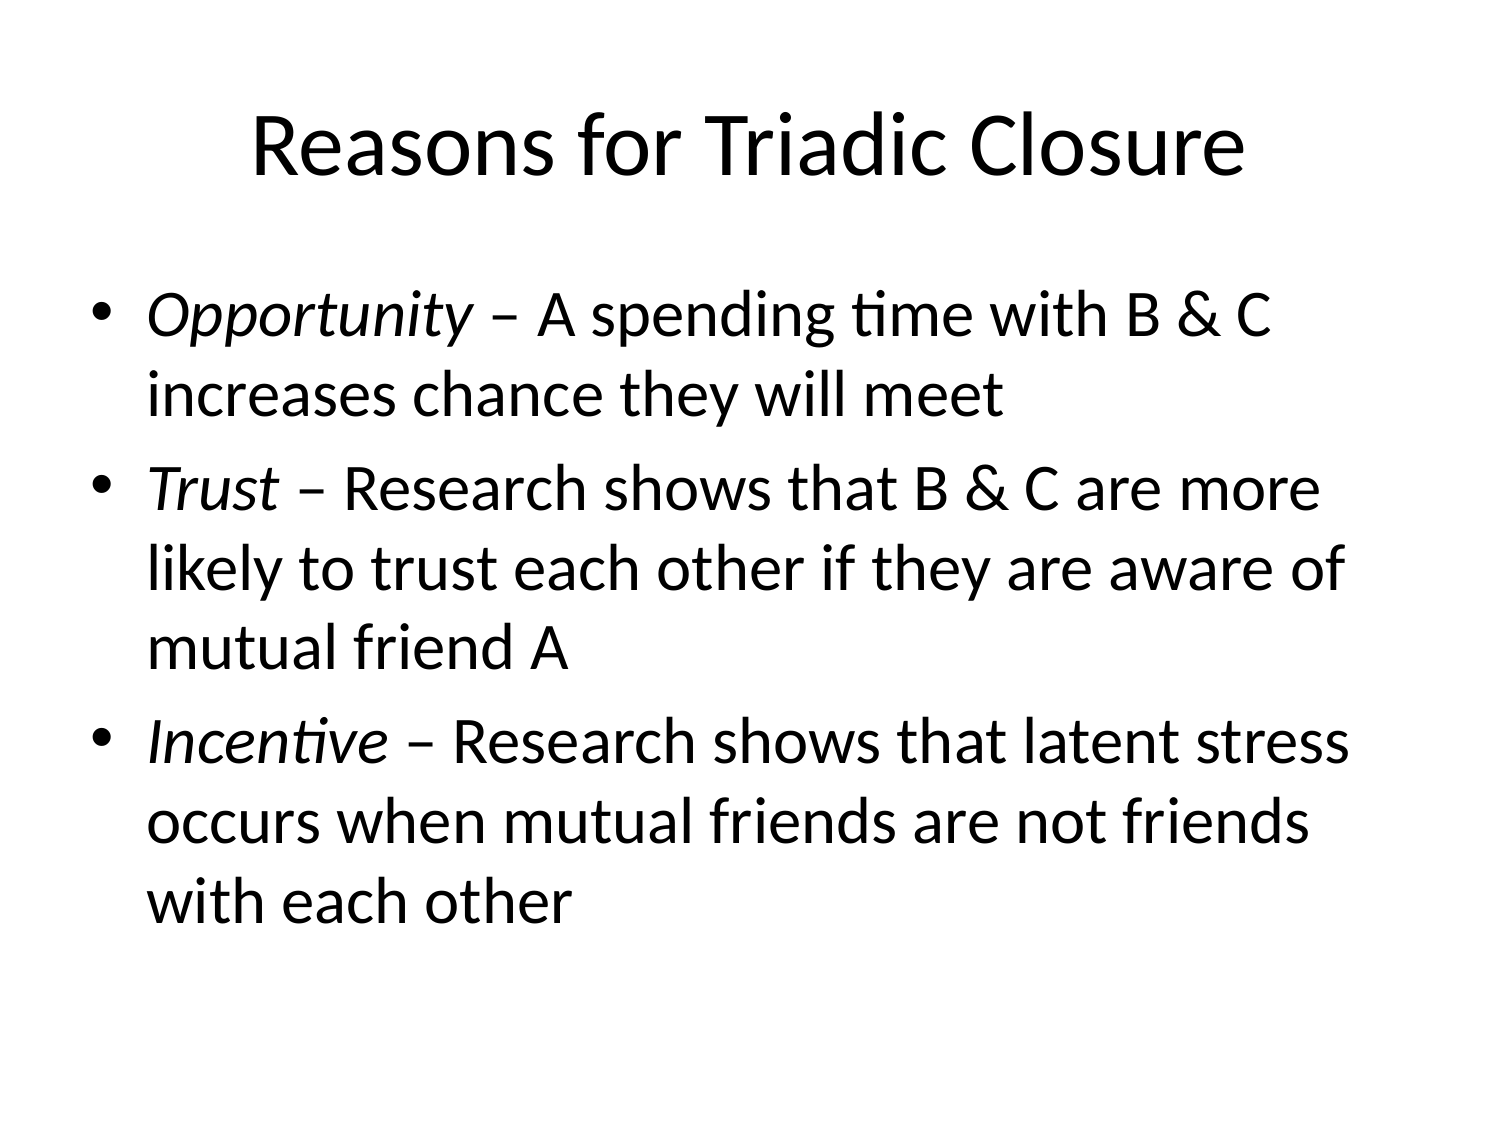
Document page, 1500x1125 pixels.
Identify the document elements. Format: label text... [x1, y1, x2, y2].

list Opportunity – A spending time with B & C increases chance they will meet Trust – Research shows that B & C are more likely to trust each other if they are aware of mutual friend A Incentive – Research shows that latent stress occurs when mutual friends are not friends with each other [75, 262, 1425, 1005]
title Reasons for Triadic Closure [75, 45, 1425, 233]
